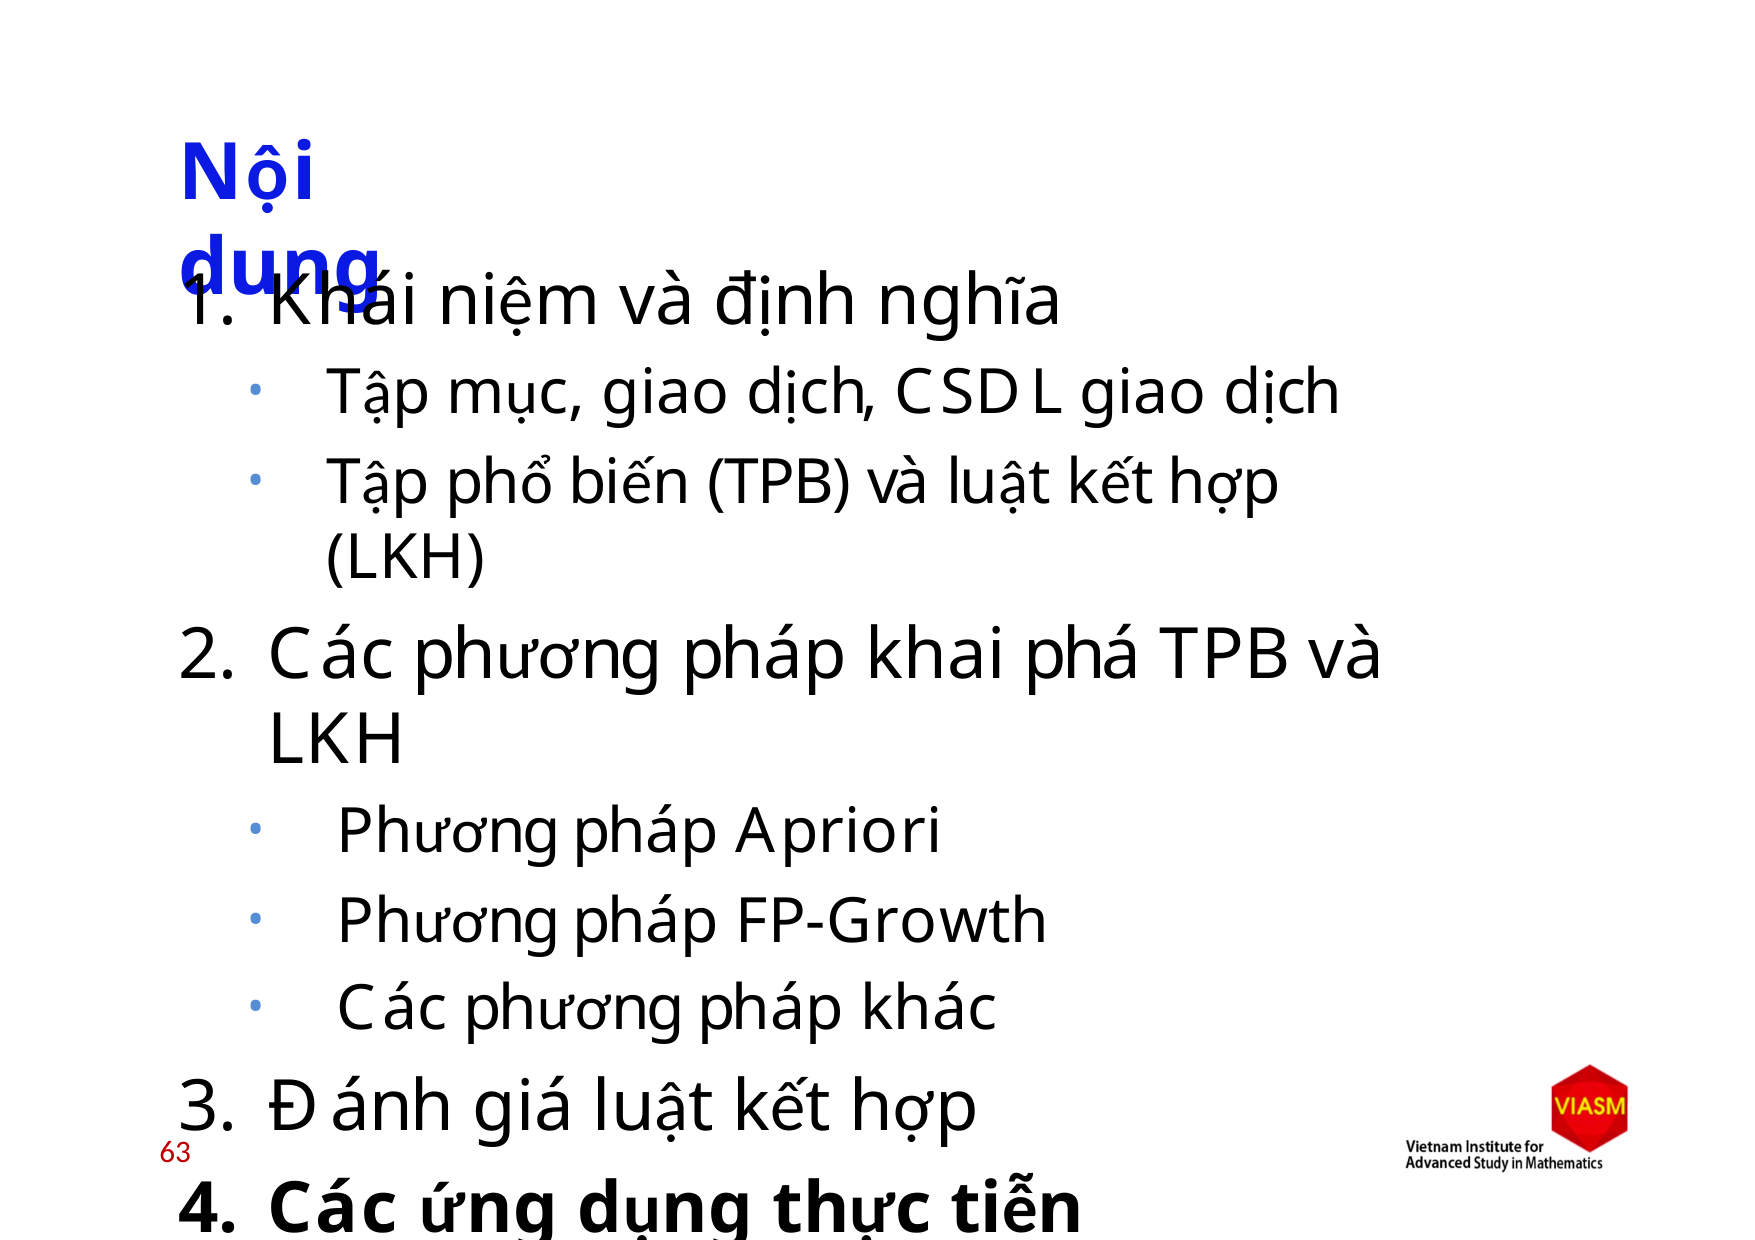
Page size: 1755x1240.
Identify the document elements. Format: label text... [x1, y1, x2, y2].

title Nội dung [176, 117, 514, 236]
picture [1405, 1063, 1632, 1173]
slide_number 10 [153, 1130, 176, 1240]
text_box Khái niệm và định nghĩa Tập mục, giao dịch, CSDL giao dịch Tập phổ biến (TPB) và luật kết hợp (LKH) Các phương pháp khai phá TPB và LKH Phương pháp Apriori Phương pháp FP-Growth Các phương pháp khác Đánh giá luật kết hợp Các ứng dụng thực tiễn [176, 236, 1391, 1240]
